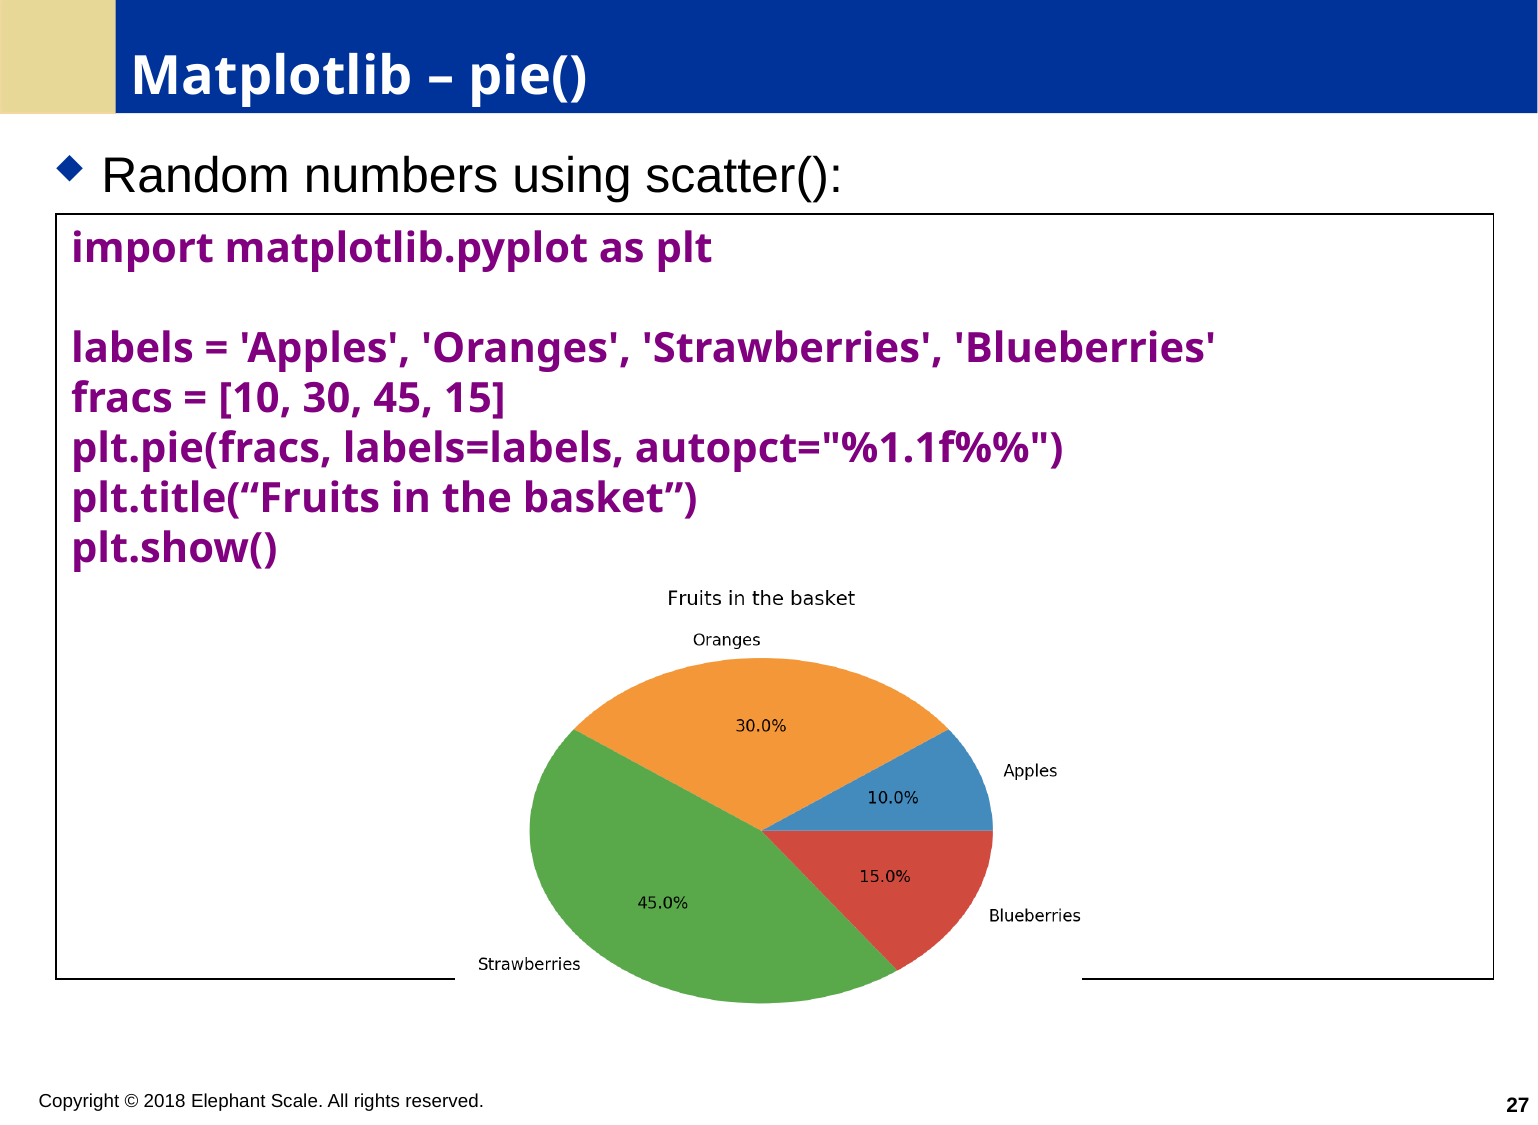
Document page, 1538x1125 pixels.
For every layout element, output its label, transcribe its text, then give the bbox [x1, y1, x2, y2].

picture [0, 0, 115, 114]
picture [455, 574, 1083, 1018]
footer Copyright © 2018 Elephant Scale. All rights reserved. [38, 1088, 932, 1112]
text_box import matplotlib.pyplot as plt labels = 'Apples', 'Oranges', 'Strawberries', 'Blueberries' fracs = [10, 30, 45, 15] plt.pie(fracs, labels=labels, autopct="%1.1f%%") plt.title(“Fruits in the basket”) plt.show() [56, 213, 1494, 979]
list Random numbers using scatter(): [38, 134, 1500, 1061]
slide_number 27 [1439, 1079, 1530, 1117]
title Matplotlib – pie() [115, 0, 1538, 114]
